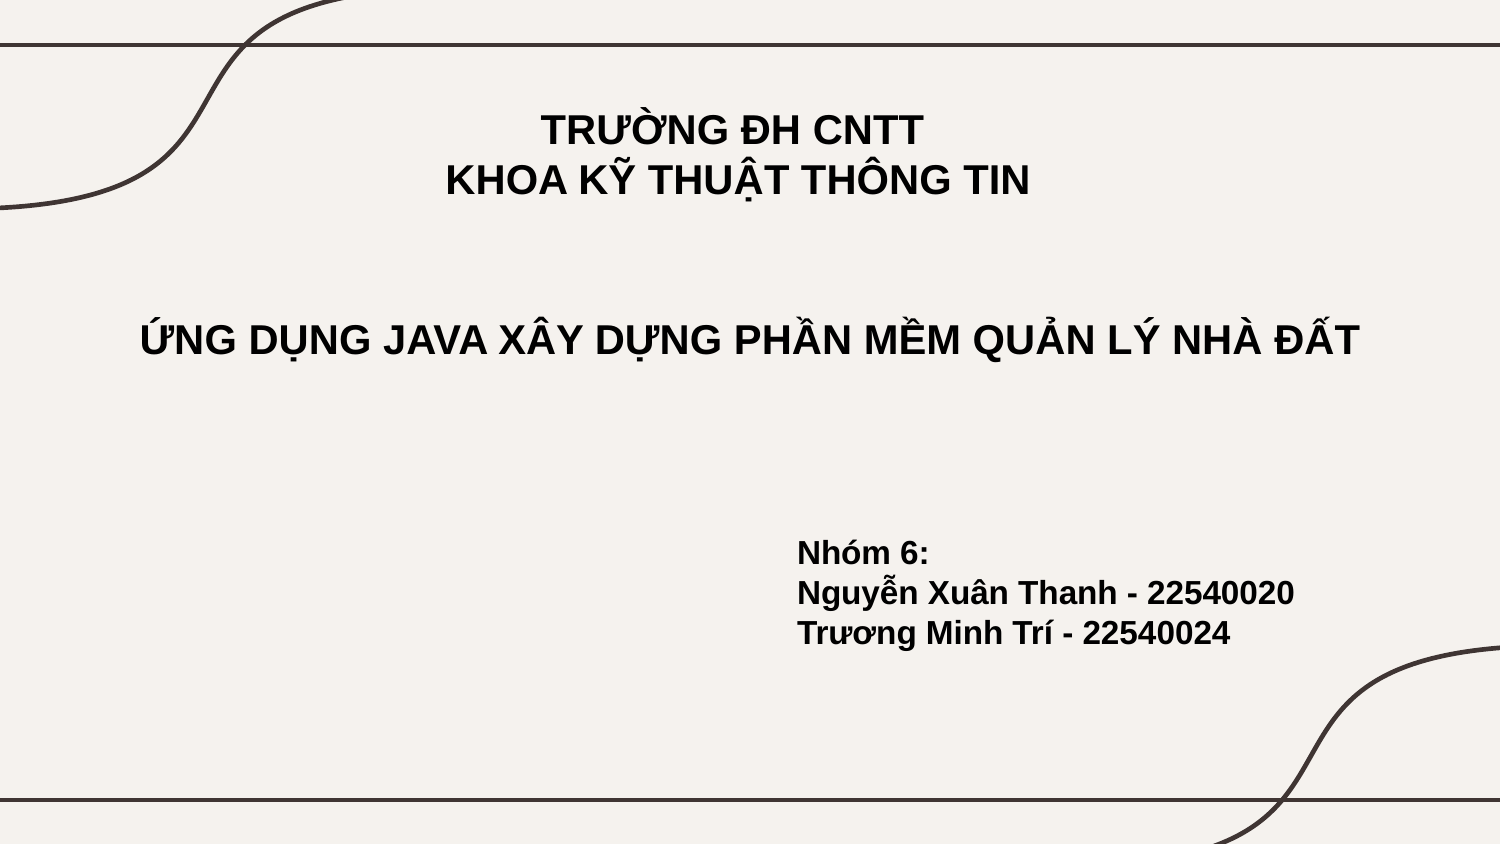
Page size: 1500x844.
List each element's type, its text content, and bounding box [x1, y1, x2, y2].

text_box ỨNG DỤNG JAVA XÂY DỰNG PHẦN MỀM QUẢN LÝ NHÀ ĐẤT [110, 277, 1389, 378]
title TRƯỜNG ĐH CNTT KHOA KỸ THUẬT THÔNG TIN [158, 73, 1318, 218]
subtitle Nhóm 6: Nguyễn Xuân Thanh - 22540020 Trương Minh Trí - 22540024 [782, 516, 1362, 673]
